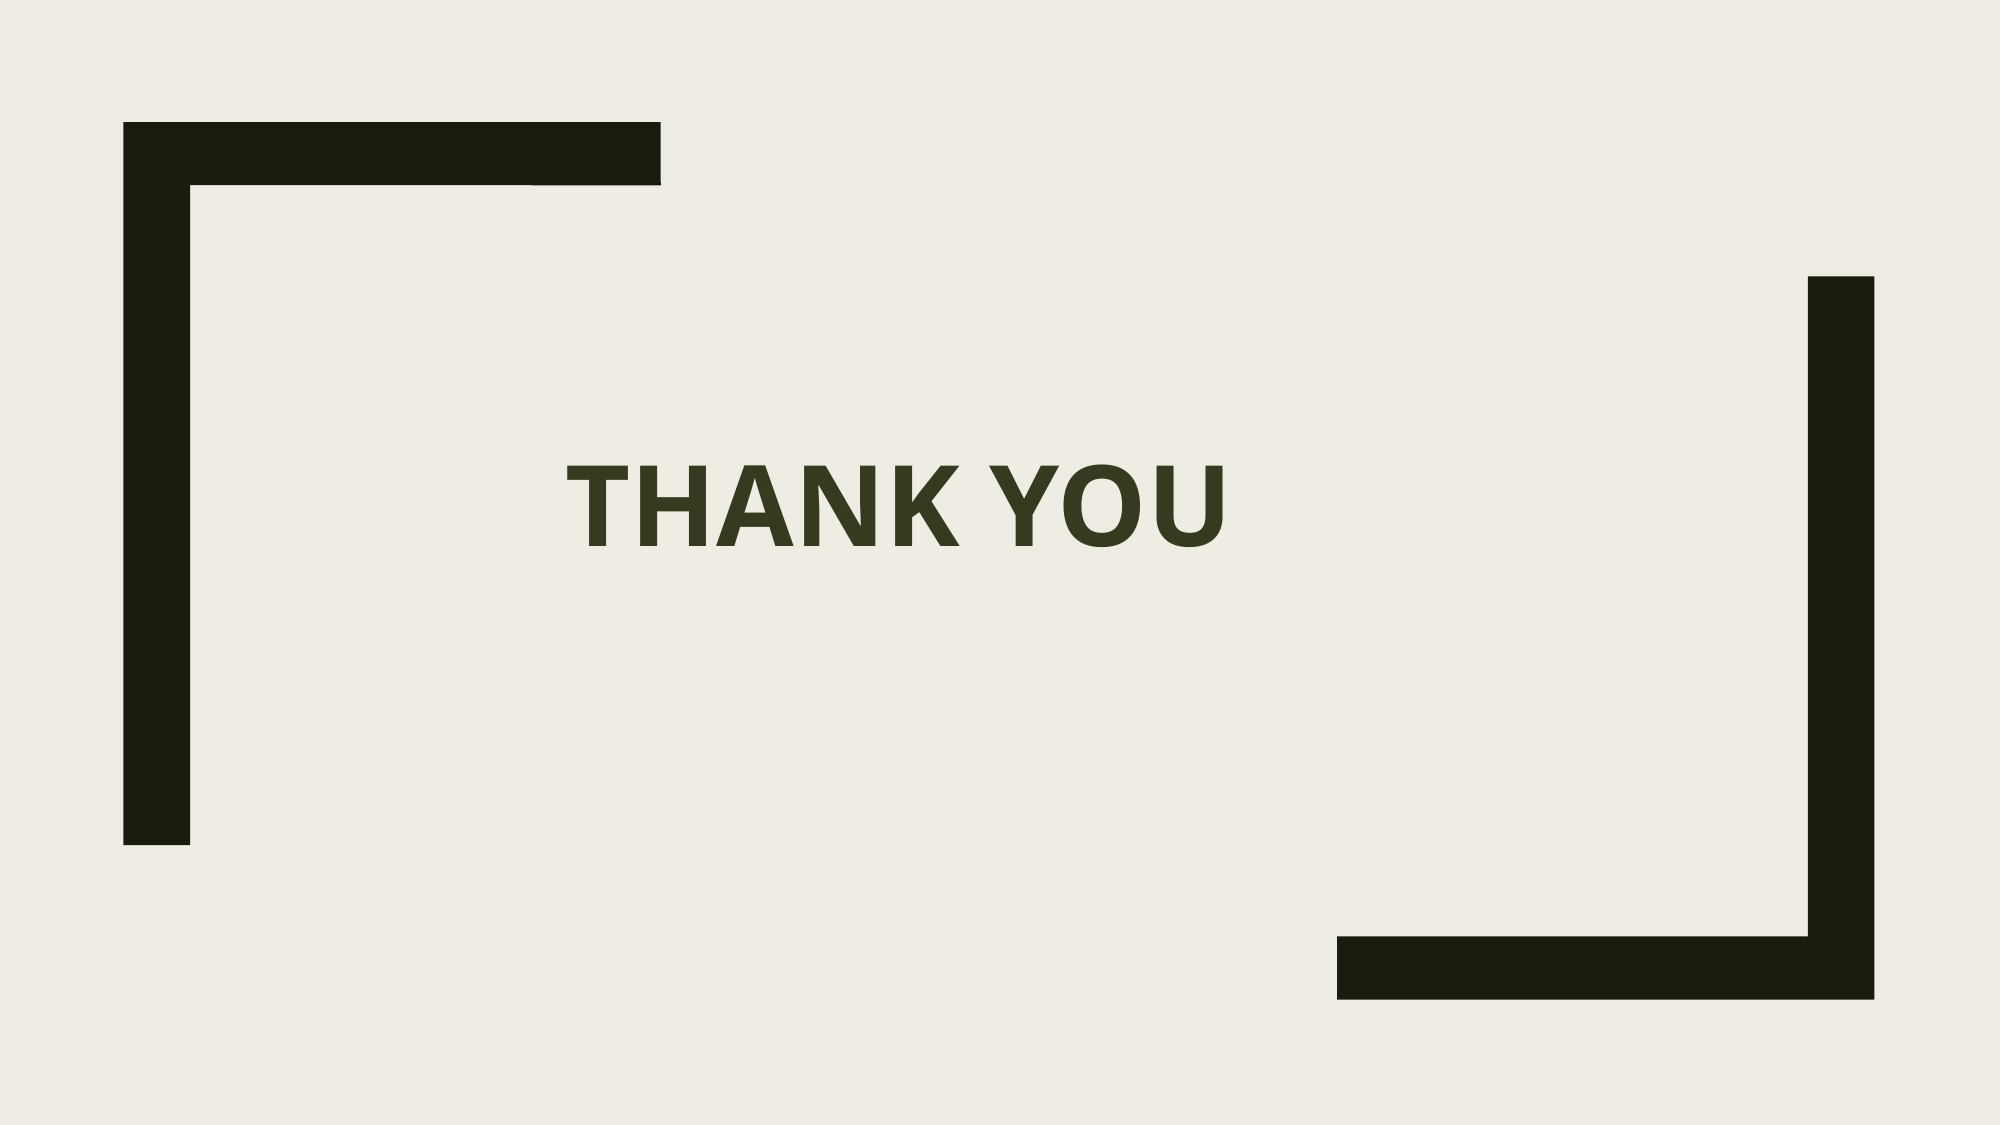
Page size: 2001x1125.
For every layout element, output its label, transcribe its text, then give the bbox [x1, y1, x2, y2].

subtitle THANK YOU [259, 410, 1539, 908]
